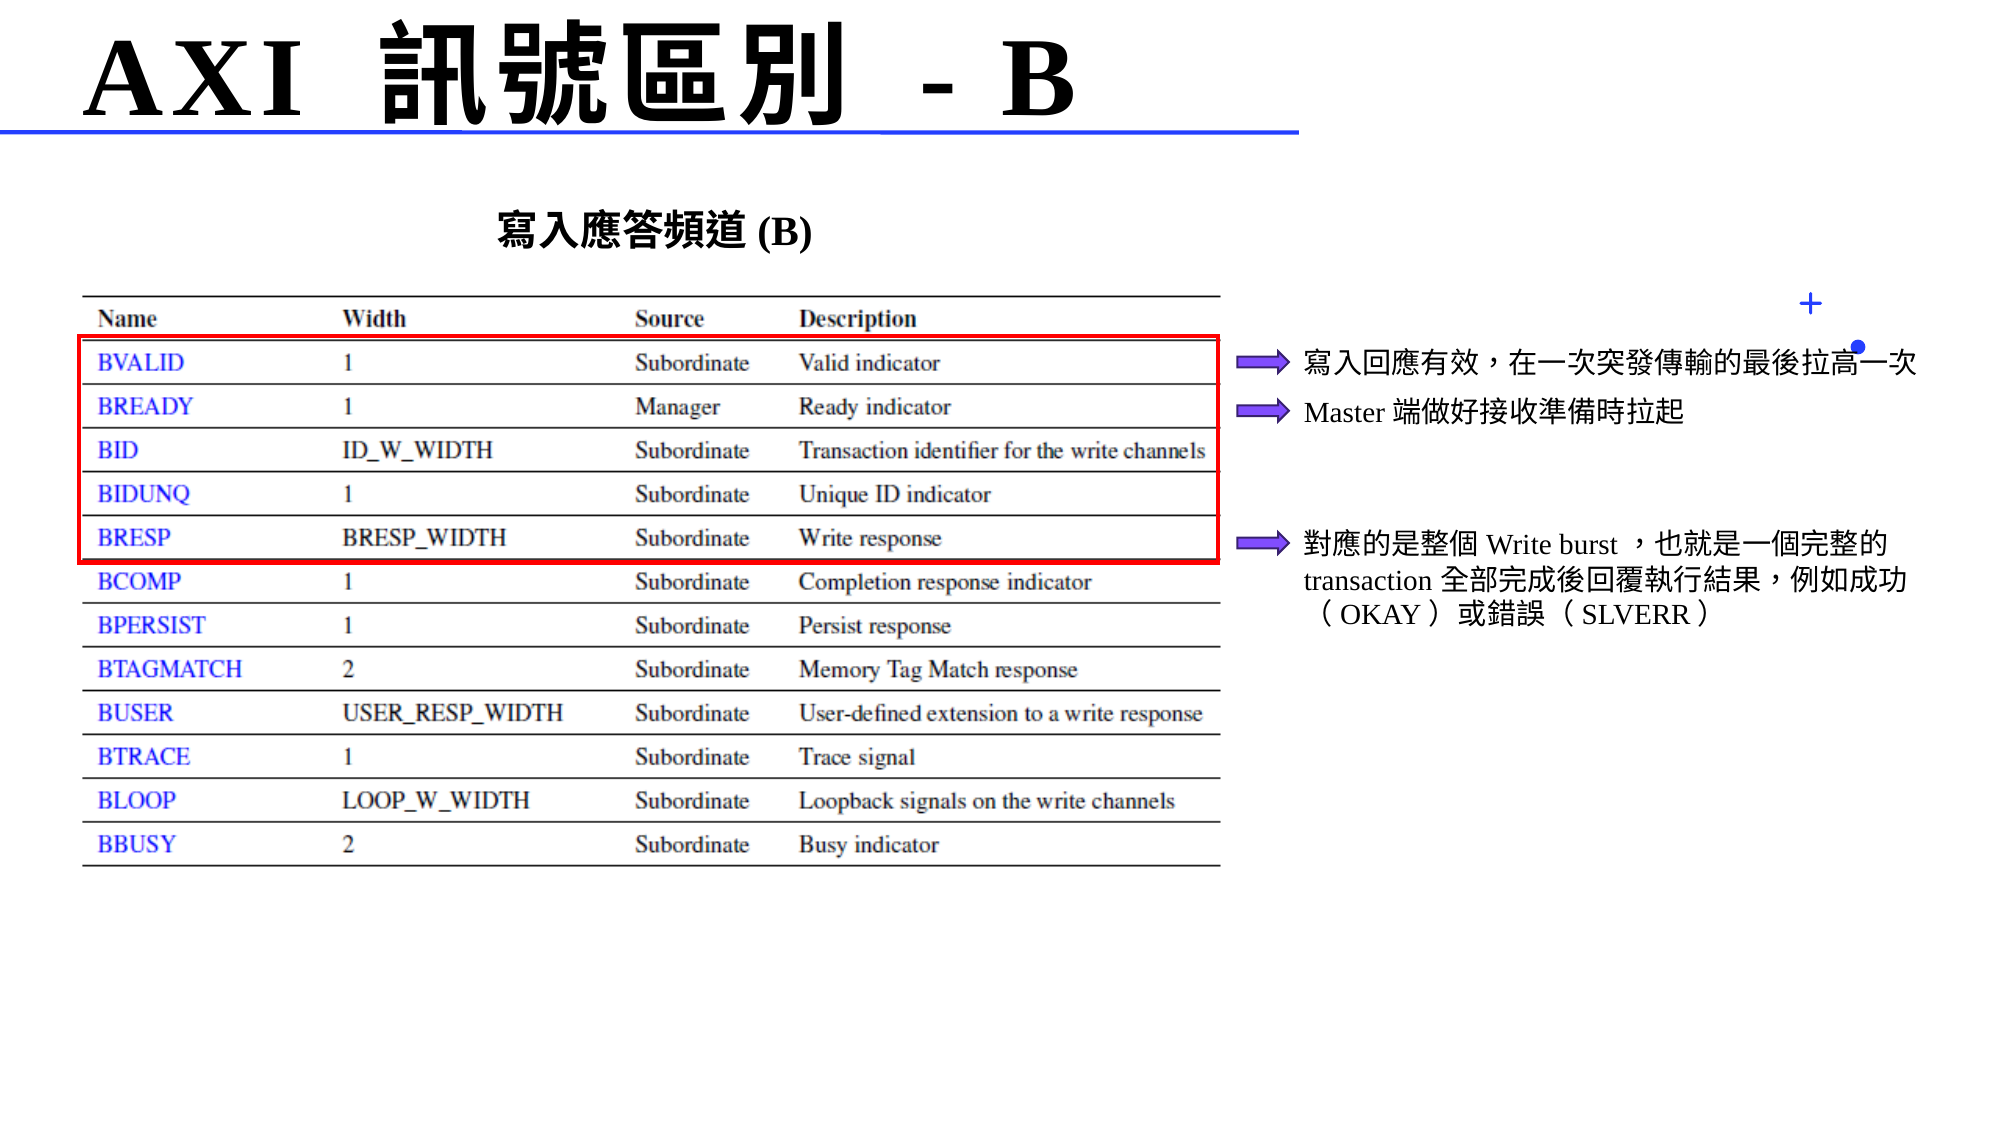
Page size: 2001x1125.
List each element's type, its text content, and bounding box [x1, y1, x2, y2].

text_box 寫入回應有效，在一次突發傳輸的最後拉高一次 [1289, 336, 1961, 387]
text_box 對應的是整個Write burst，也就是一個完整的transaction全部完成後回覆執行結果，例如成功（OKAY）或錯誤（SLVERR） [1289, 518, 2000, 639]
text_box [1238, 397, 1289, 424]
text_box [1238, 529, 1289, 557]
text_box [1238, 348, 1289, 376]
text_box Master端做好接收準備時拉起 [1289, 385, 1725, 436]
text_box 寫入應答頻道(B) [482, 196, 958, 262]
title AXI 訊號區別 - B [67, 0, 1561, 148]
picture [66, 285, 1238, 873]
